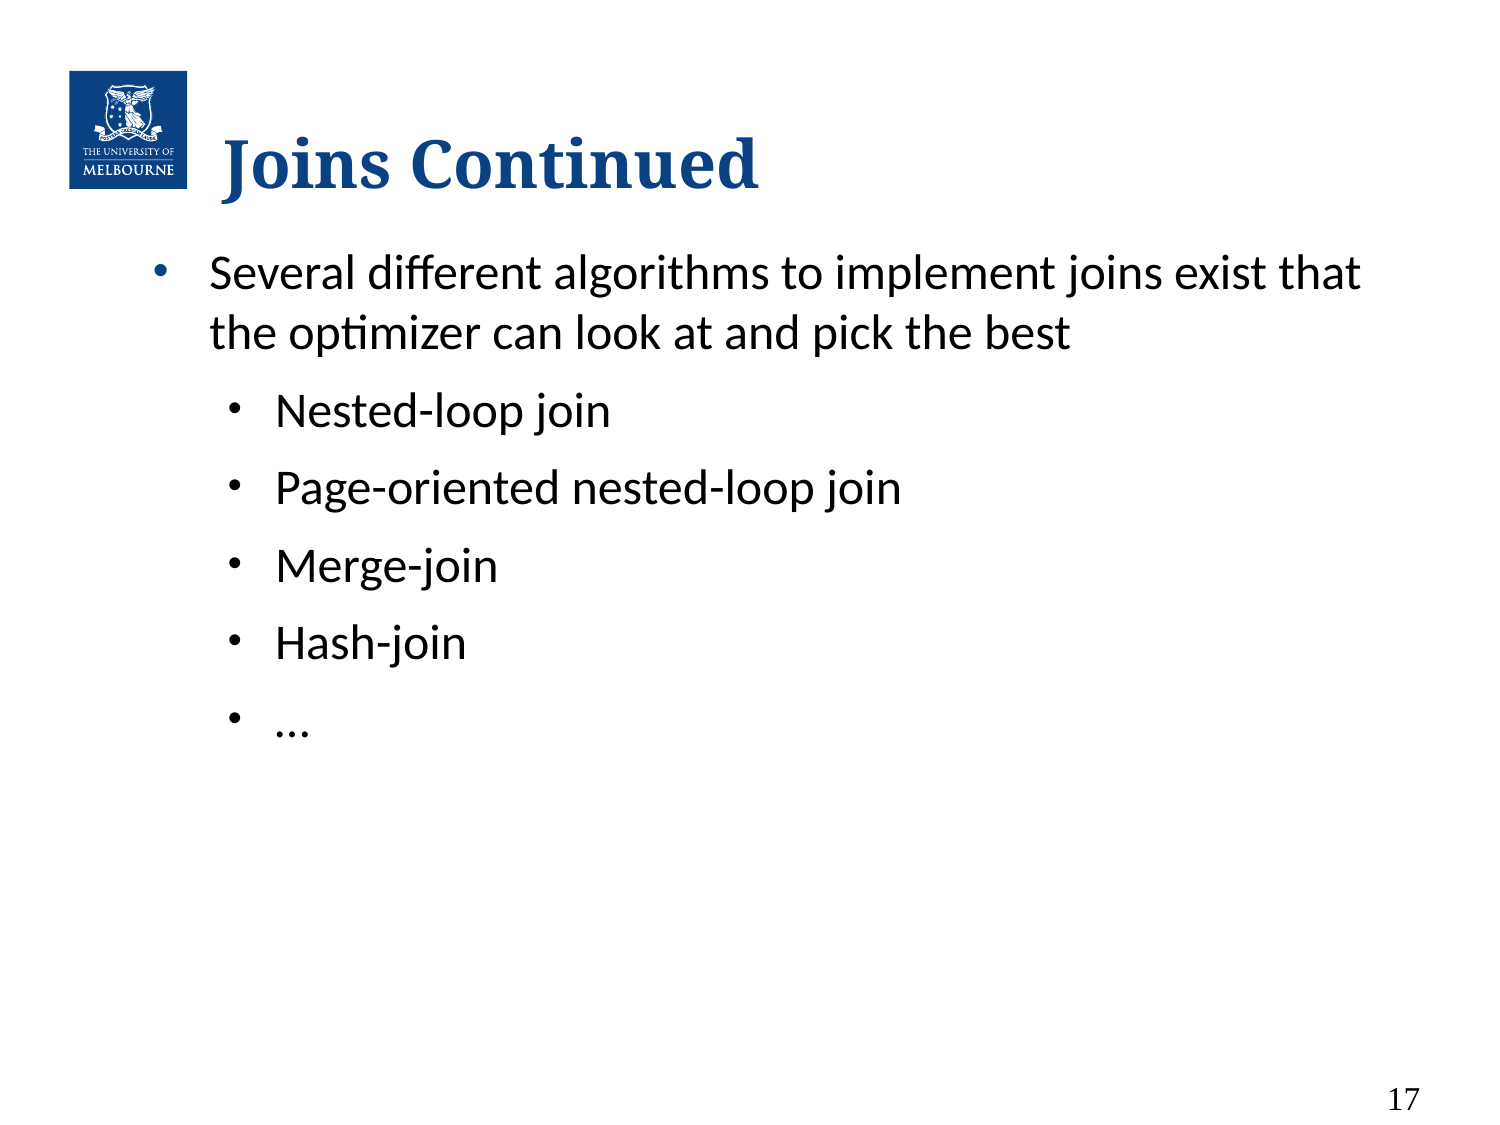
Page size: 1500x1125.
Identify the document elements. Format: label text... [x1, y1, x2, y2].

title Joins Continued [208, 64, 1443, 211]
text_box Several different algorithms to implement joins exist that the optimizer can look at and pick the best Nested-loop join Page-oriented nested-loop join Merge-join Hash-join … [138, 232, 1395, 1037]
